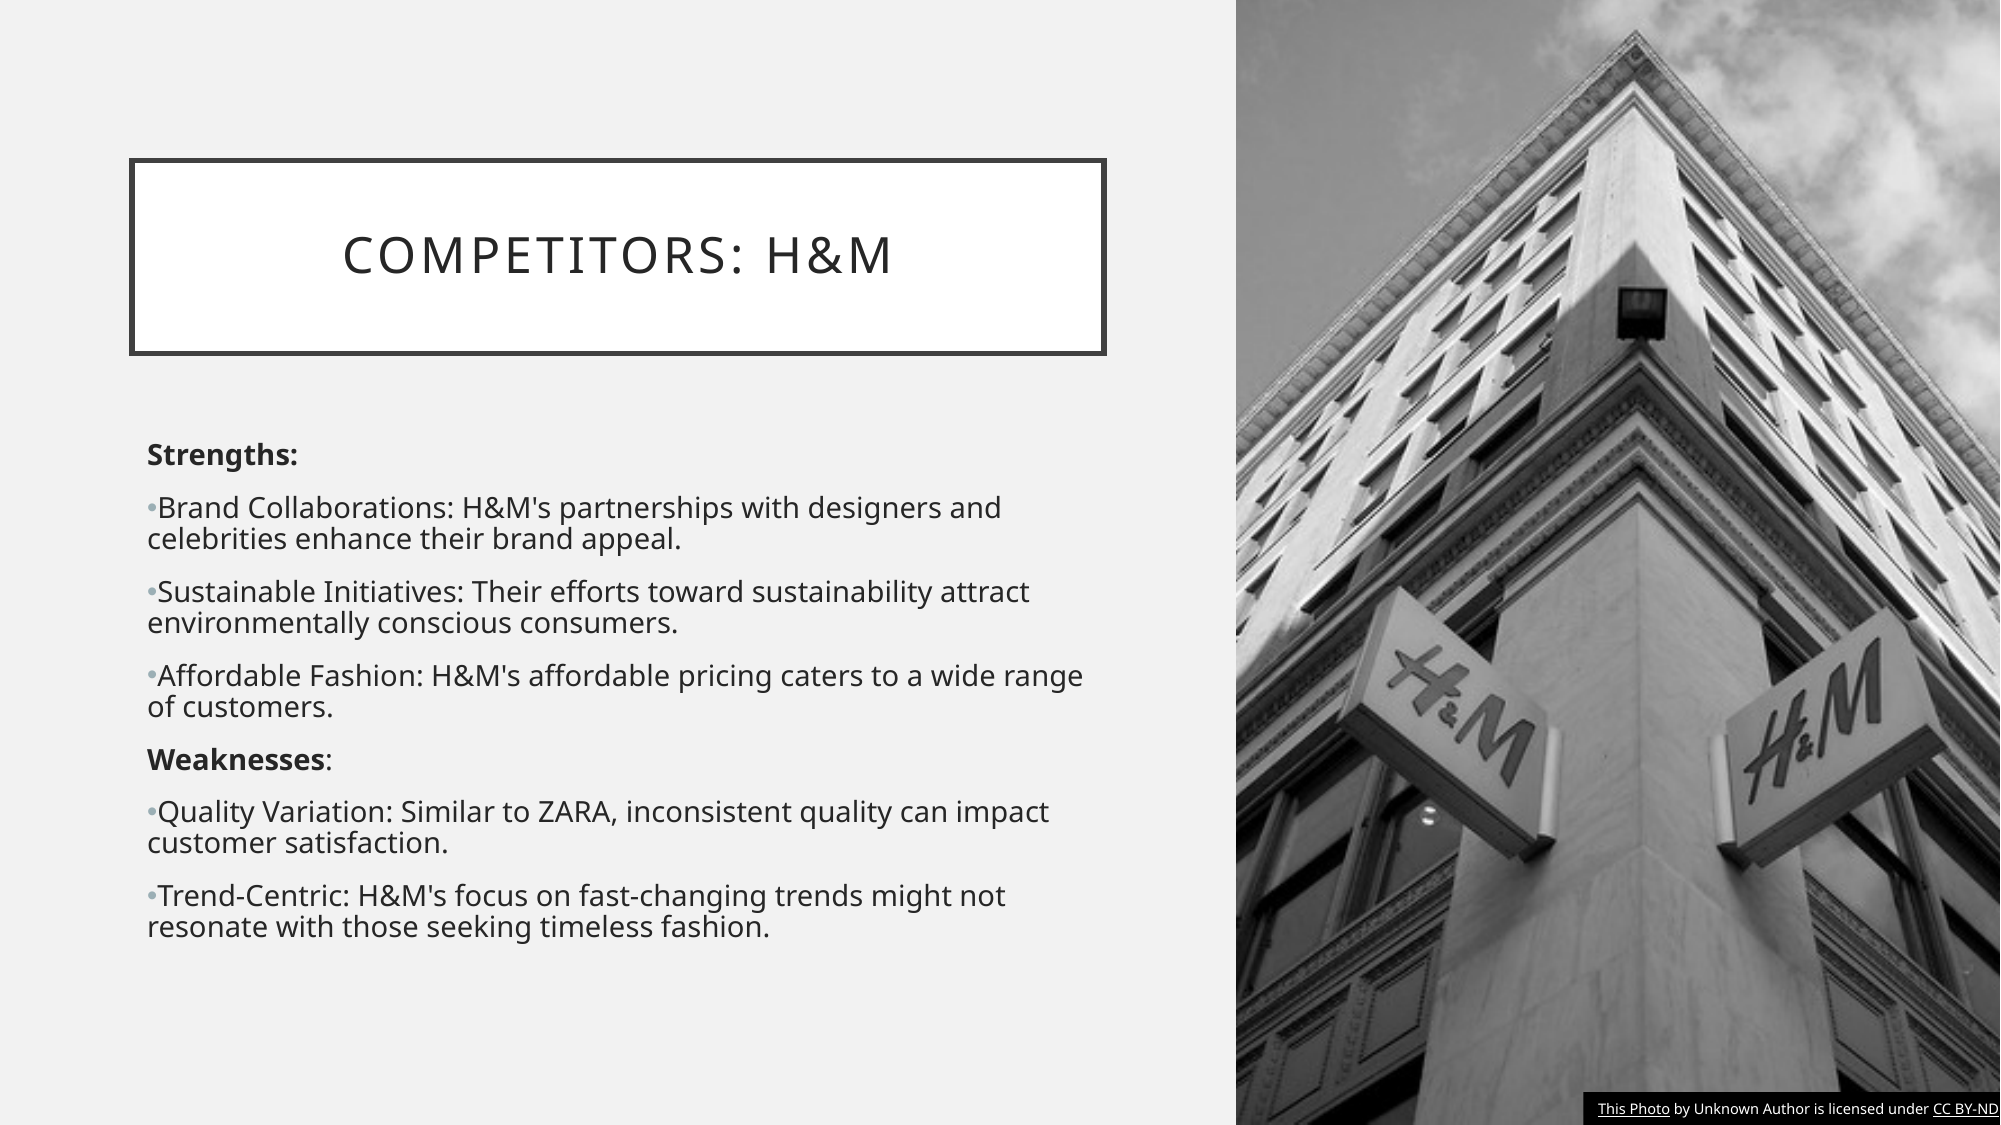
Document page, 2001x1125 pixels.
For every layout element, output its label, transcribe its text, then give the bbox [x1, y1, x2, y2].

picture [1235, 0, 2000, 1125]
title Competitors: H&M [129, 158, 1107, 356]
text_box Strengths: Brand Collaborations: H&M's partnerships with designers and celebrities enhance their brand appeal. Sustainable Initiatives: Their efforts toward sustainability attract environmentally conscious consumers. Affordable Fashion: H&M's affordable pricing caters to a wide range of customers. Weaknesses: Quality Variation: Similar to ZARA, inconsistent quality can impact customer satisfaction. Trend-Centric: H&M's focus on fast-changing trends might not resonate with those seeking timeless fashion. [131, 433, 1104, 968]
